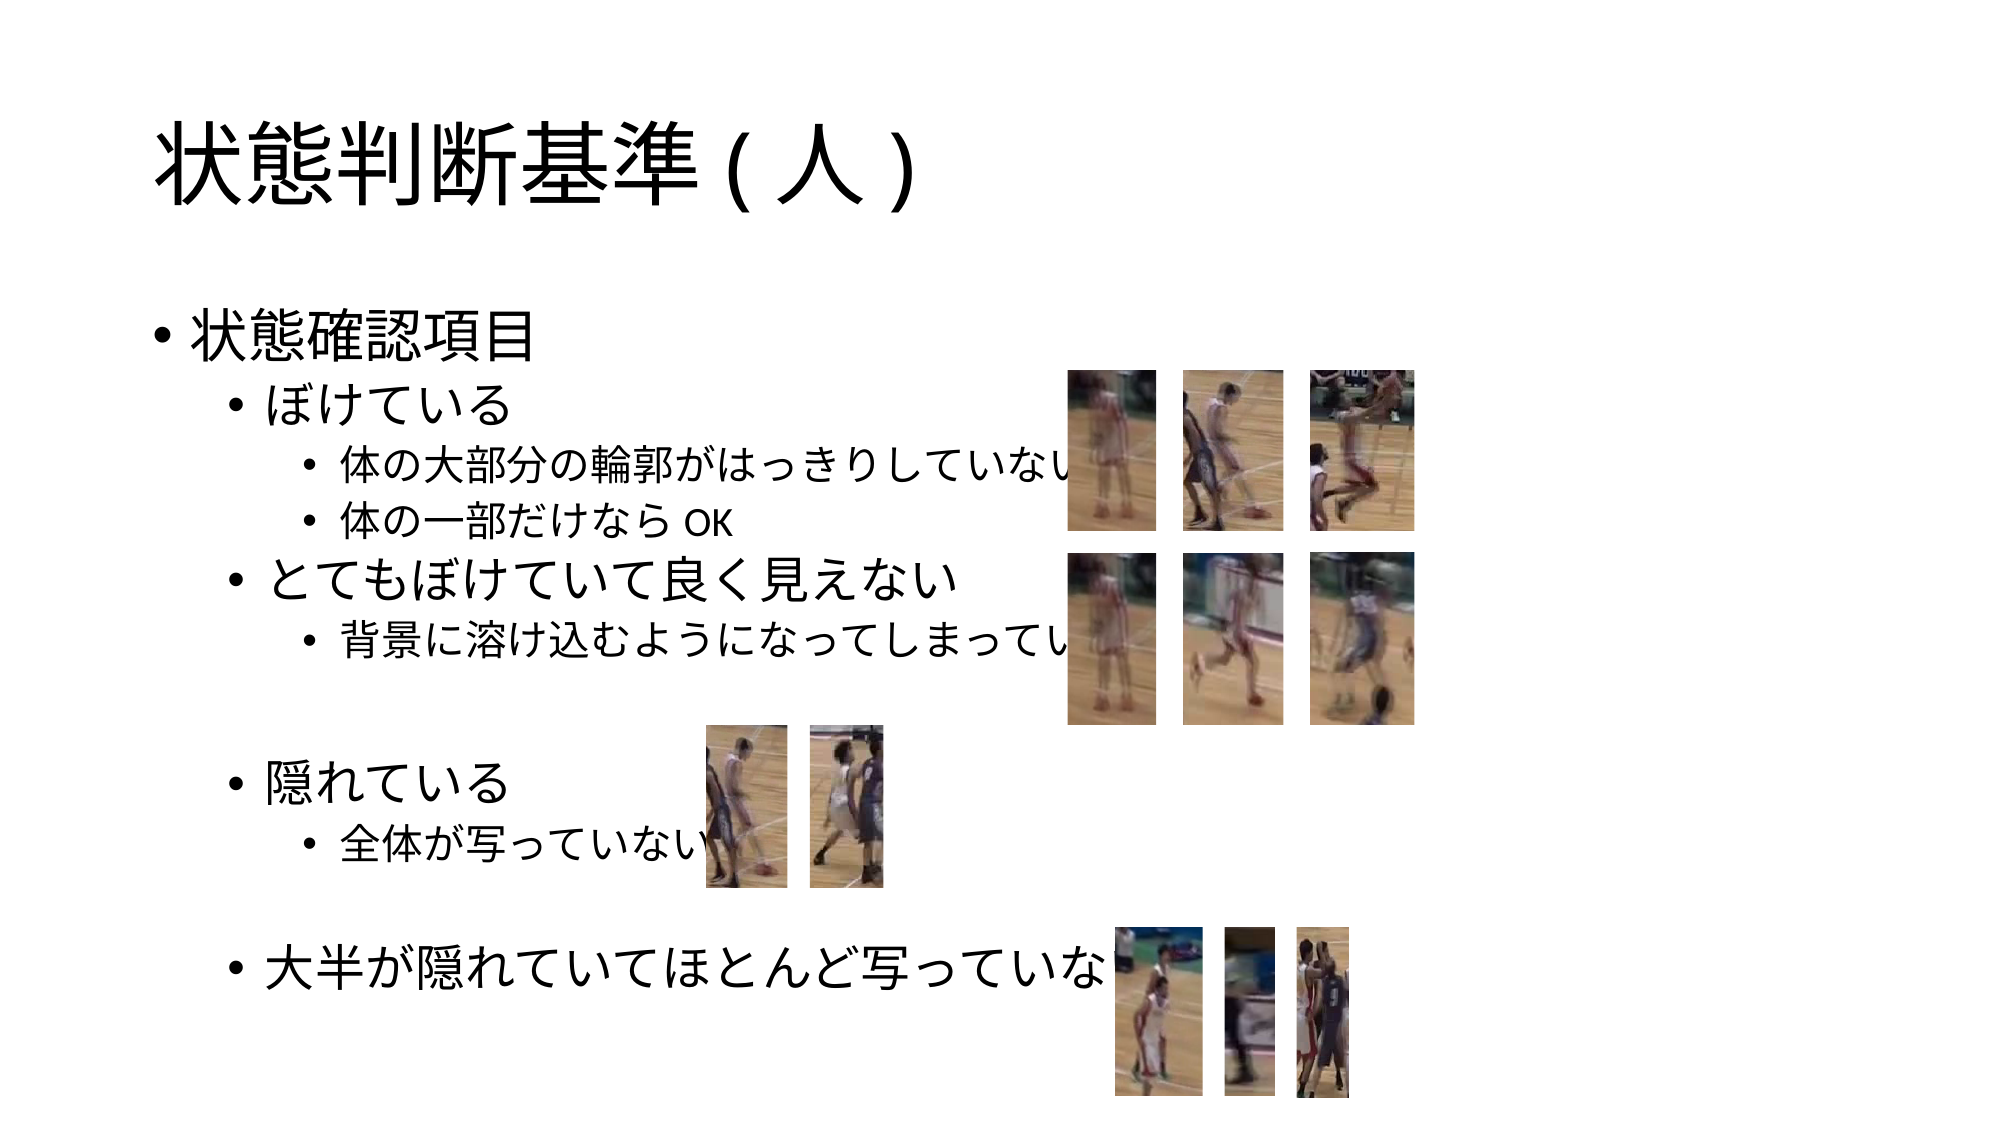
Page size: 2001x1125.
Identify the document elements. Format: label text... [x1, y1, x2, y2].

picture [1310, 370, 1415, 531]
picture [809, 724, 884, 888]
picture [1182, 553, 1284, 725]
picture [1224, 927, 1275, 1096]
picture [705, 724, 788, 888]
picture [1296, 927, 1349, 1098]
picture [1115, 927, 1203, 1096]
picture [1067, 553, 1157, 725]
picture [1067, 370, 1157, 531]
list 状態確認項目 ぼけている 体の大部分の輪郭がはっきりしていない 体の一部だけならOK とてもぼけていて良く見えない 背景に溶け込むようになってしまっている 隠れている 全体が写っていない 大半が隠れていてほとんど写っていない [137, 299, 1863, 1098]
picture [1182, 370, 1284, 531]
title 状態判断基準(人) [137, 59, 1863, 278]
picture [1310, 552, 1415, 725]
